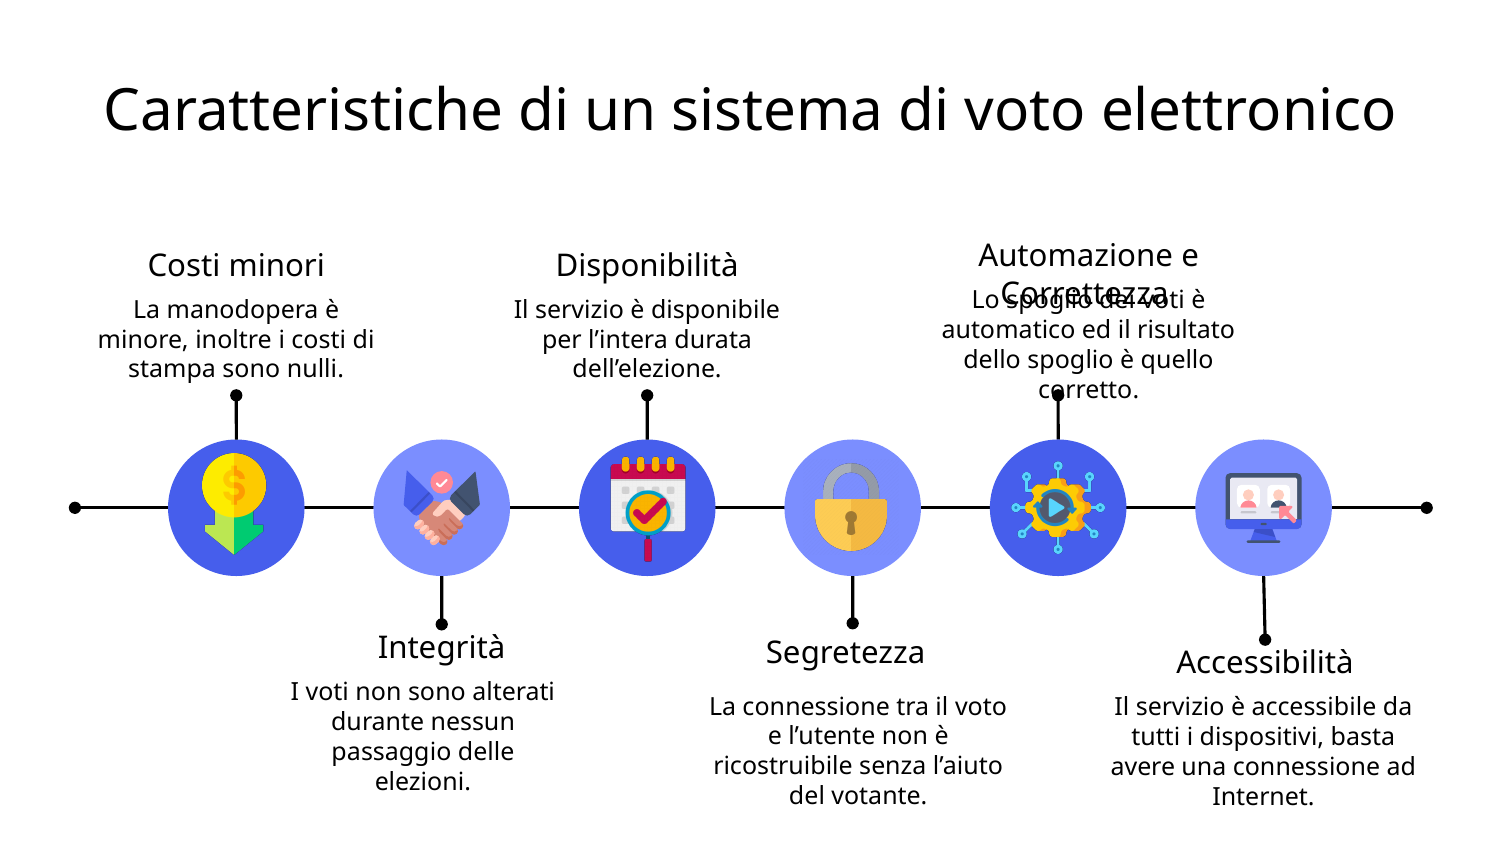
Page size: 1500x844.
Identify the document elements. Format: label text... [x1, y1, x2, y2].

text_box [403, 470, 481, 546]
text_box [684, 629, 1033, 814]
picture [1008, 458, 1108, 558]
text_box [74, 395, 1427, 640]
picture [588, 449, 708, 569]
picture [803, 458, 900, 555]
title Caratteristiche di un sistema di voto elettronico [75, 67, 1425, 147]
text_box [485, 241, 809, 396]
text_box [74, 241, 398, 396]
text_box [1084, 639, 1445, 794]
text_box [266, 624, 604, 779]
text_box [1225, 472, 1302, 544]
picture [182, 453, 285, 556]
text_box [896, 232, 1281, 387]
